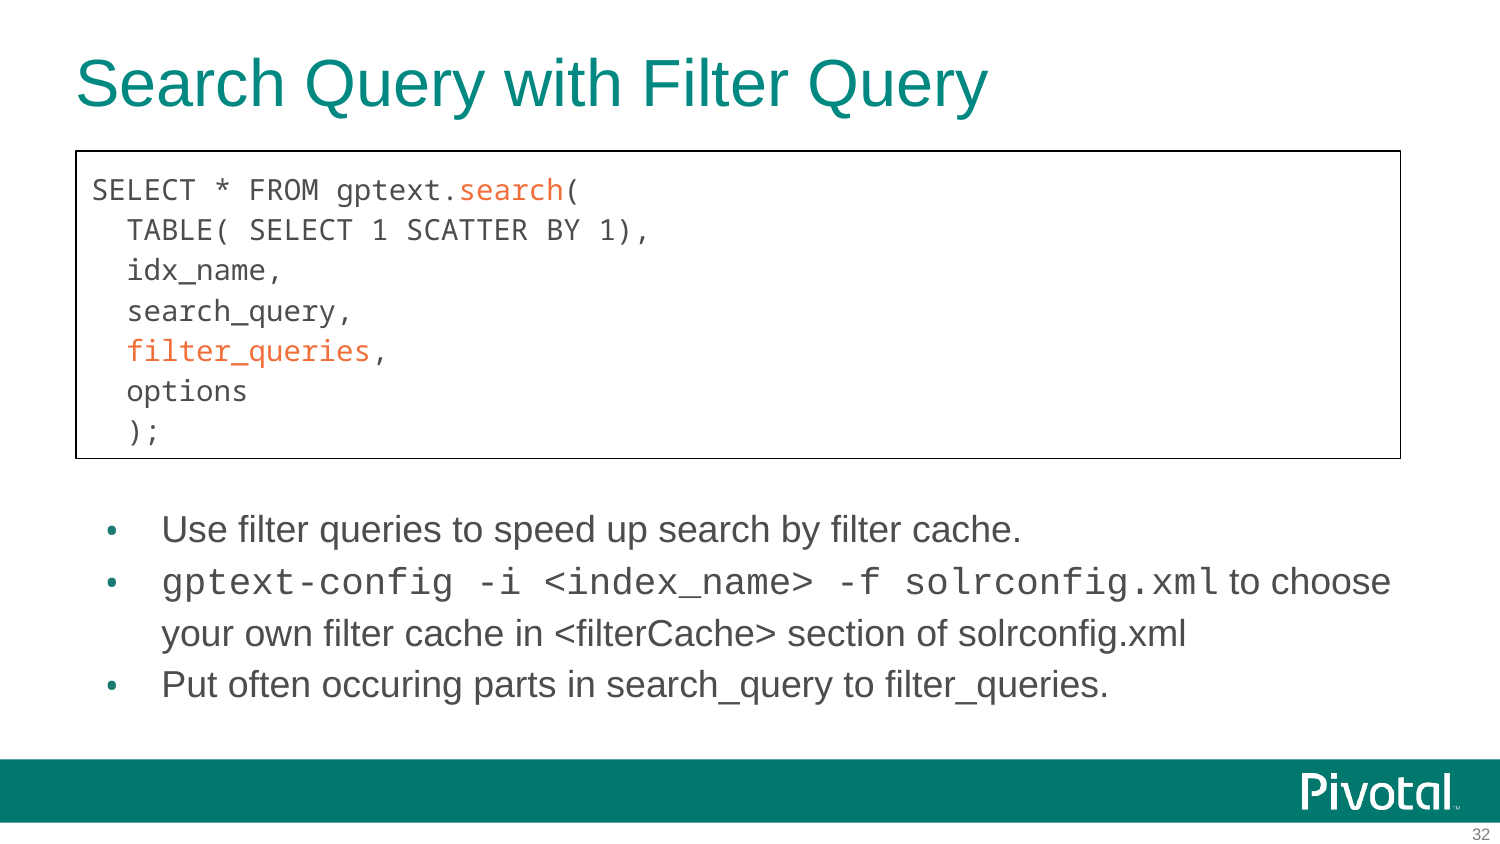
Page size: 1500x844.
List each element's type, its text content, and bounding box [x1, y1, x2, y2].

title Search Query with Filter Query [60, 33, 1440, 129]
picture [1302, 773, 1460, 810]
list Use filter queries to speed up search by filter cache. gptext-config -i <index_name> -f solrconfig.xml to choose your own filter cache in <filterCache> section of solrconfig.xml Put often occuring parts in search_query to filter_queries. [71, 483, 1451, 702]
list SELECT * FROM gptext.search( TABLE( SELECT 1 SCATTER BY 1), idx_name, search_query, filter_queries, options ); [76, 151, 1401, 459]
